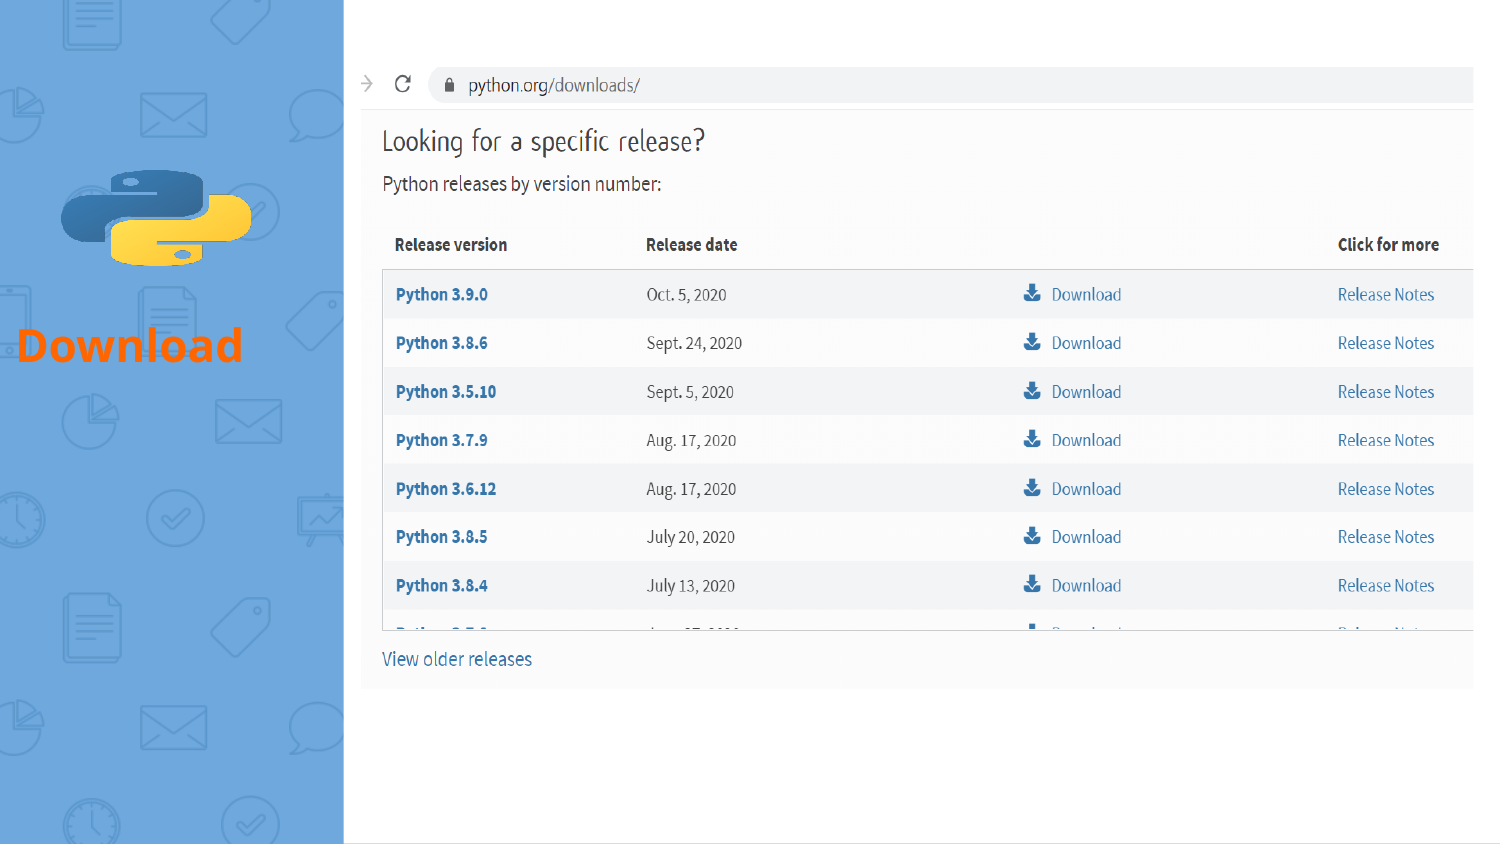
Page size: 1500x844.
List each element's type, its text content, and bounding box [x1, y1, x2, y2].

title Download [0, 301, 355, 379]
picture [61, 170, 251, 266]
picture [360, 67, 1474, 690]
